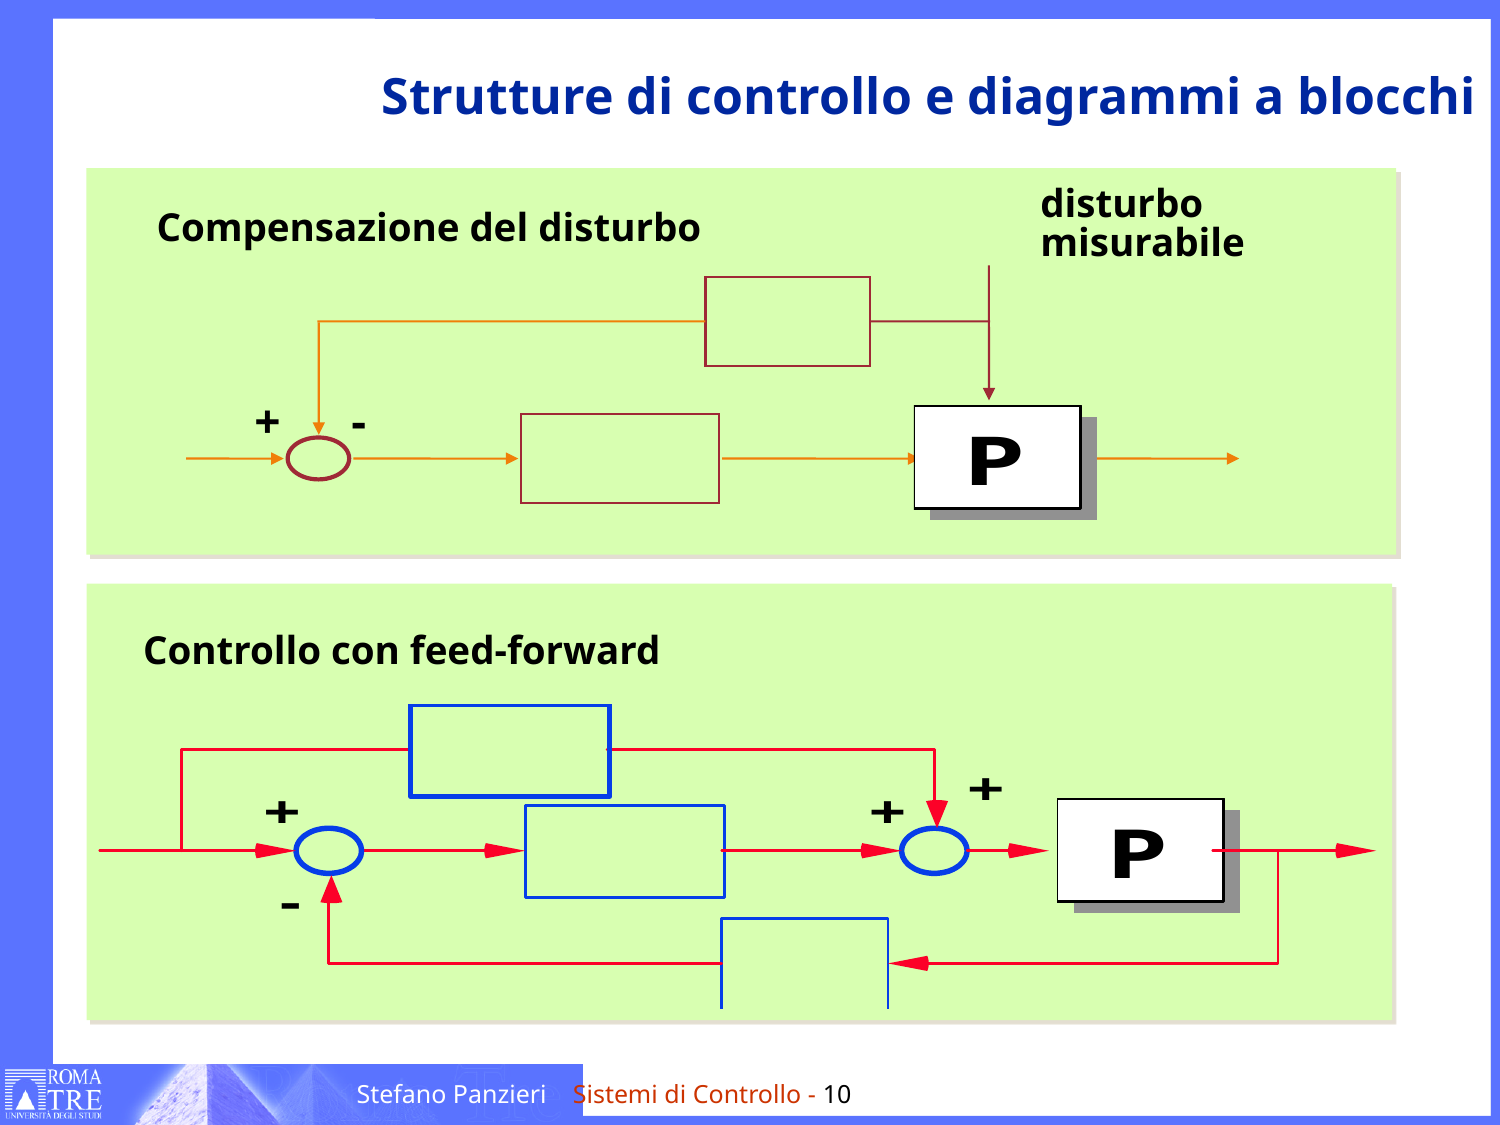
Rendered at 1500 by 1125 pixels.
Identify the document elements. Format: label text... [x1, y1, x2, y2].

text_box [86, 168, 1397, 555]
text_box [185, 265, 1240, 522]
text_box [86, 583, 1393, 702]
text_box Compensazione del disturbo [147, 206, 712, 254]
text_box disturbo misurabile [1030, 181, 1255, 268]
title Strutture di controllo e diagrammi a blocchi [211, 50, 1487, 124]
picture [0, 1064, 583, 1125]
picture [55, 704, 1421, 1011]
picture [576, 1087, 583, 1094]
text_box Controllo con feed-forward [133, 629, 671, 677]
